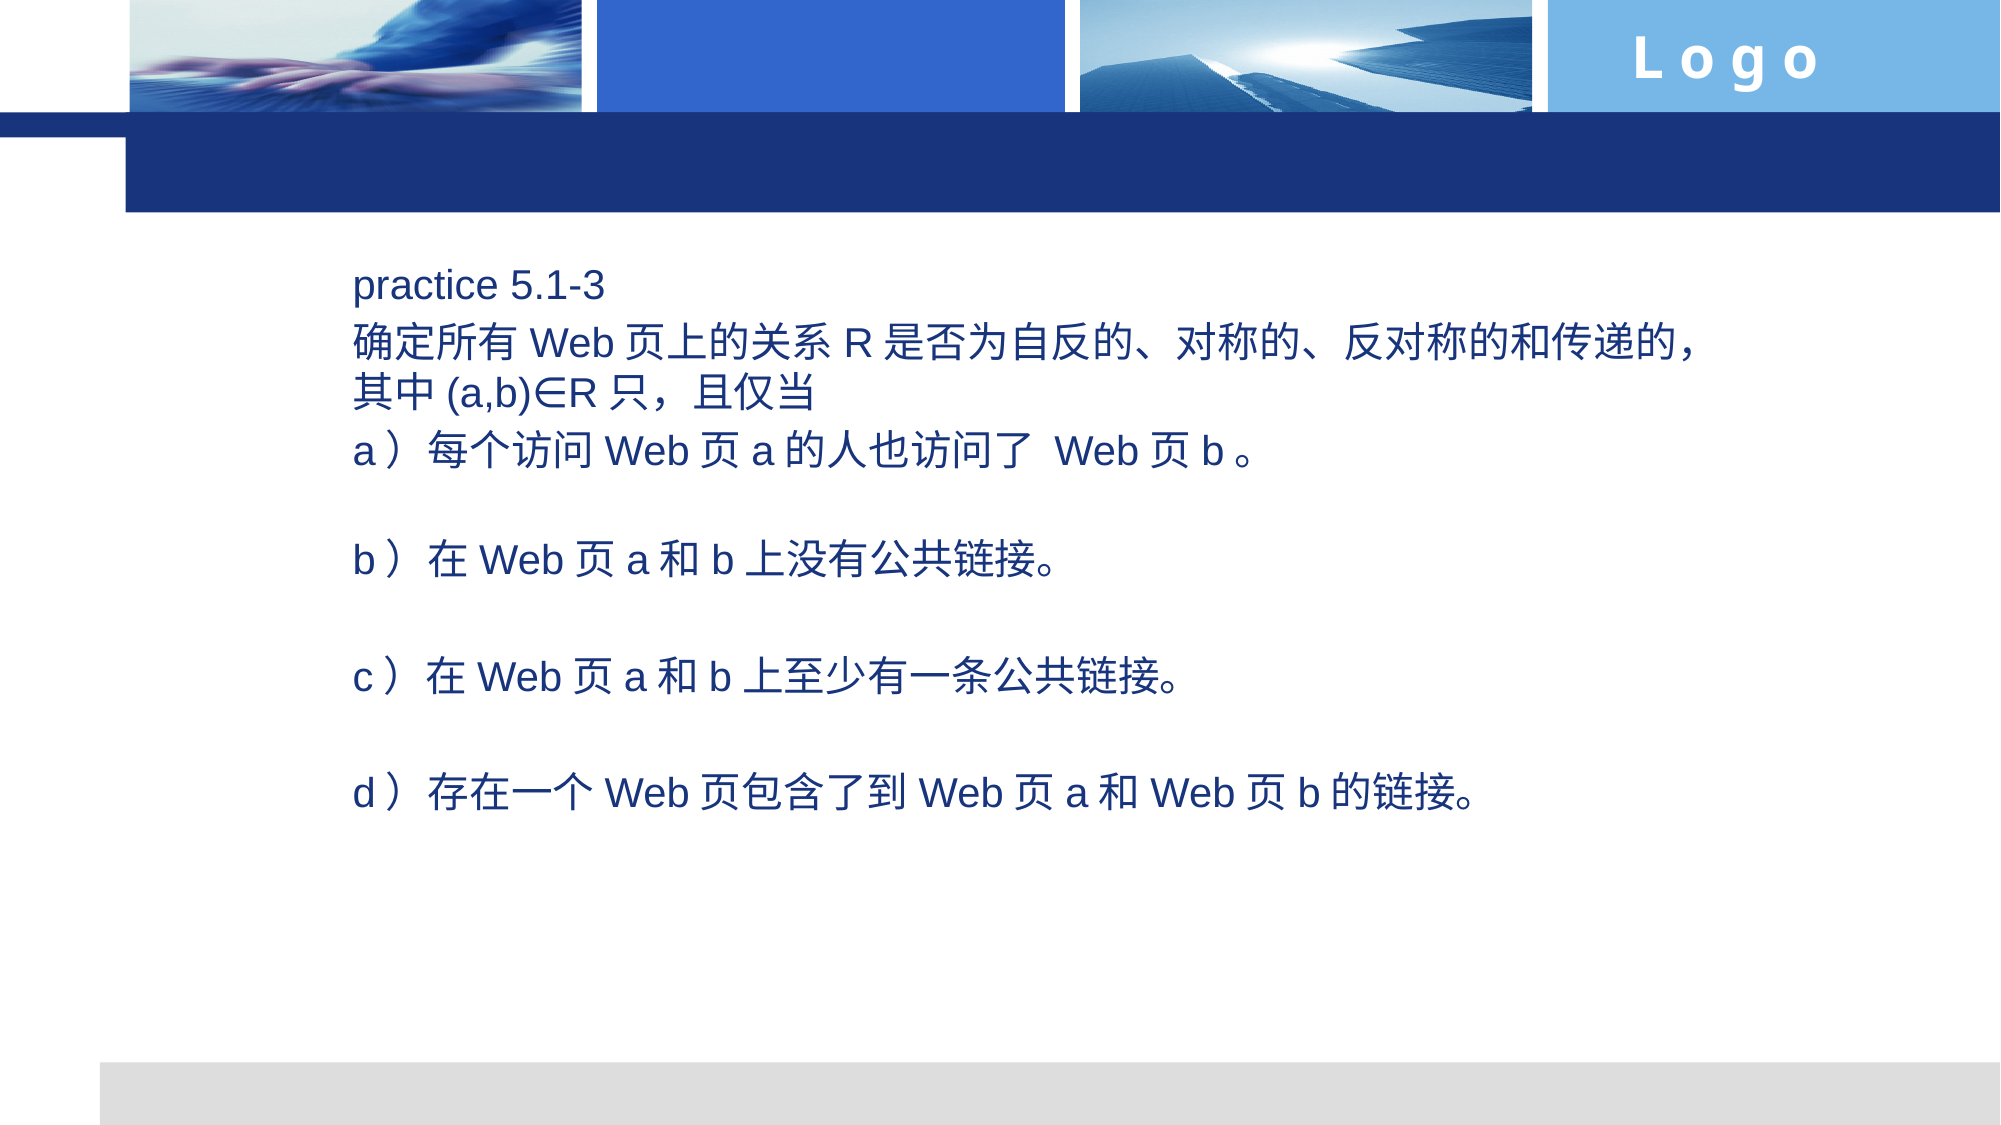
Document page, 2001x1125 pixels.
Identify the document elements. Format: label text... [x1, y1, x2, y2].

list practice 5.1-3 确定所有Web页上的关系R是否为自反的、对称的、反对称的和传递的，其中(a,b)∈R只，且仅当 a）每个访问Web页a的人也访问了 Web页b。 b）在Web页a和b上没有公共链接。 c）在Web页a和b上至少有一条公共链接。 d）存在一个Web页包含了到Web页a和Web页b的链接。 [337, 249, 1705, 925]
picture [1080, 0, 1533, 112]
picture [129, 0, 582, 112]
